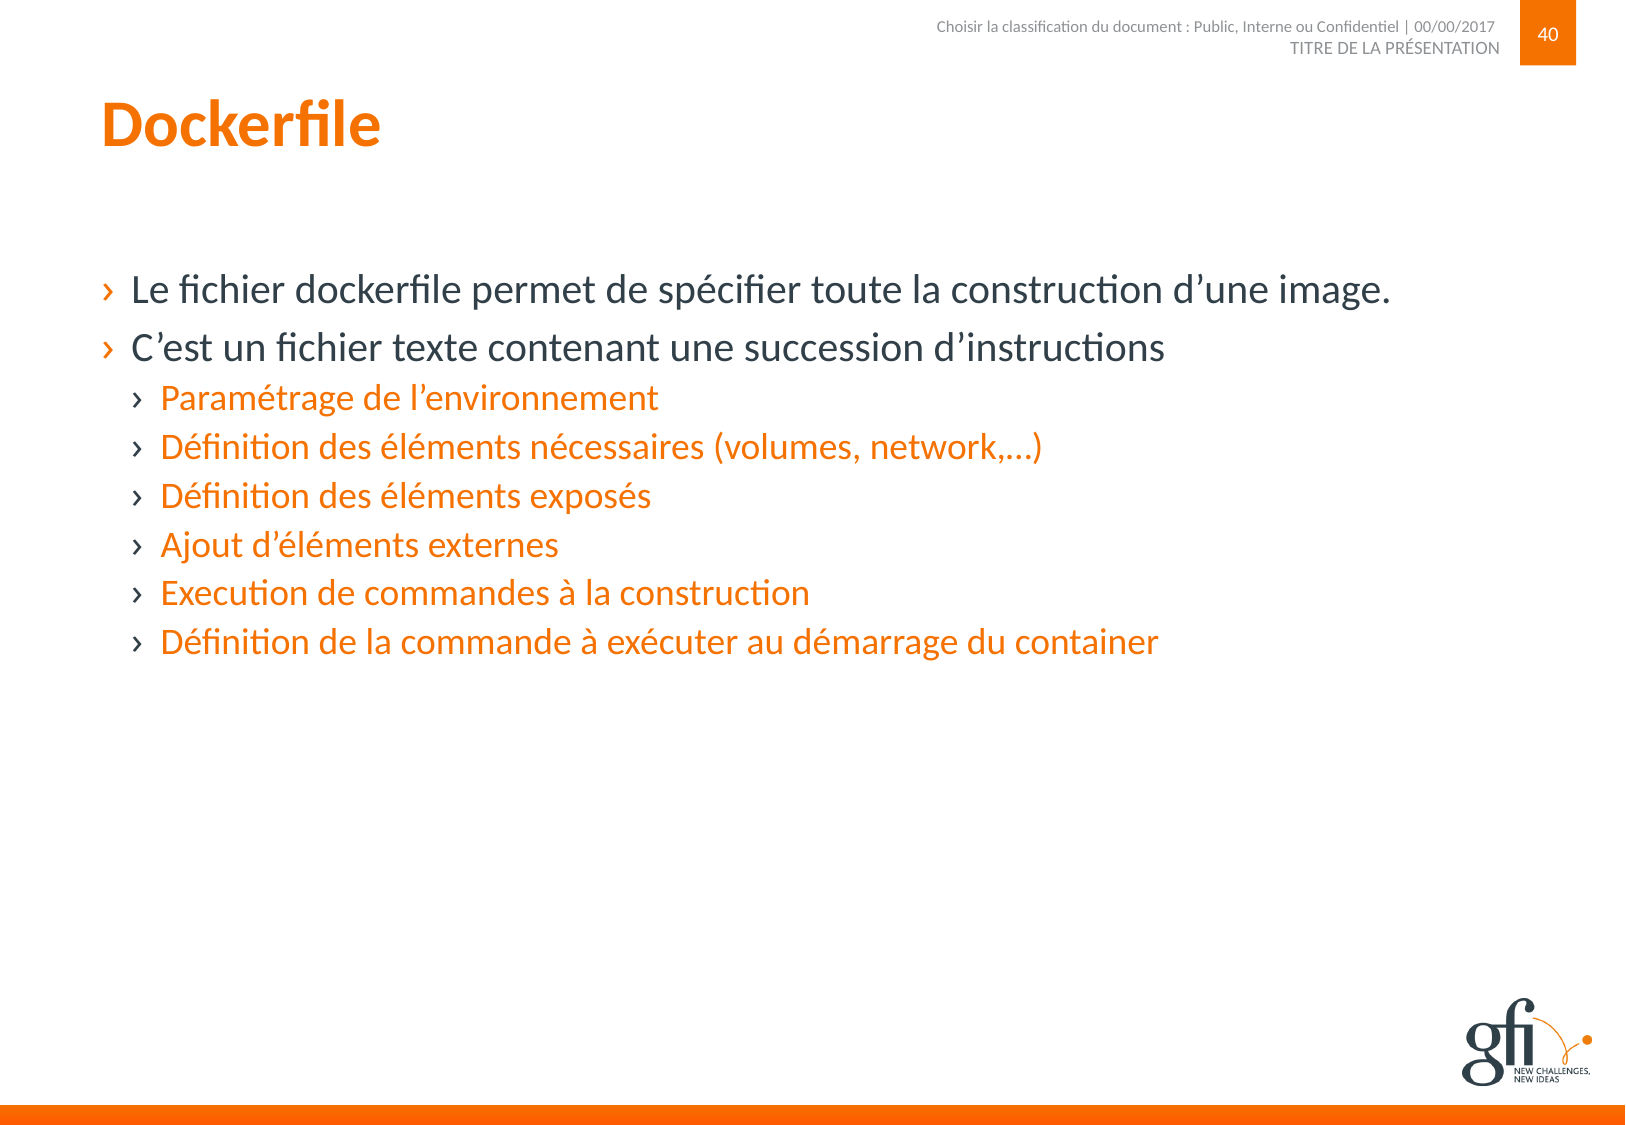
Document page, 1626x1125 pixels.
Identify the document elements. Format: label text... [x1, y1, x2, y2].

list Le fichier dockerfile permet de spécifier toute la construction d’une image. C’est un fichier texte contenant une succession d’instructions Paramétrage de l’environnement Définition des éléments nécessaires (volumes, network,…) Définition des éléments exposés Ajout d’éléments externes Execution de commandes à la construction Définition de la commande à exécuter au démarrage du container [101, 204, 1515, 1063]
title Dockerfile [101, 68, 1515, 182]
footer TITRE DE LA PRÉSENTATION [557, 16, 1515, 67]
slide_number 40 [1520, 0, 1577, 66]
picture [1462, 998, 1592, 1090]
